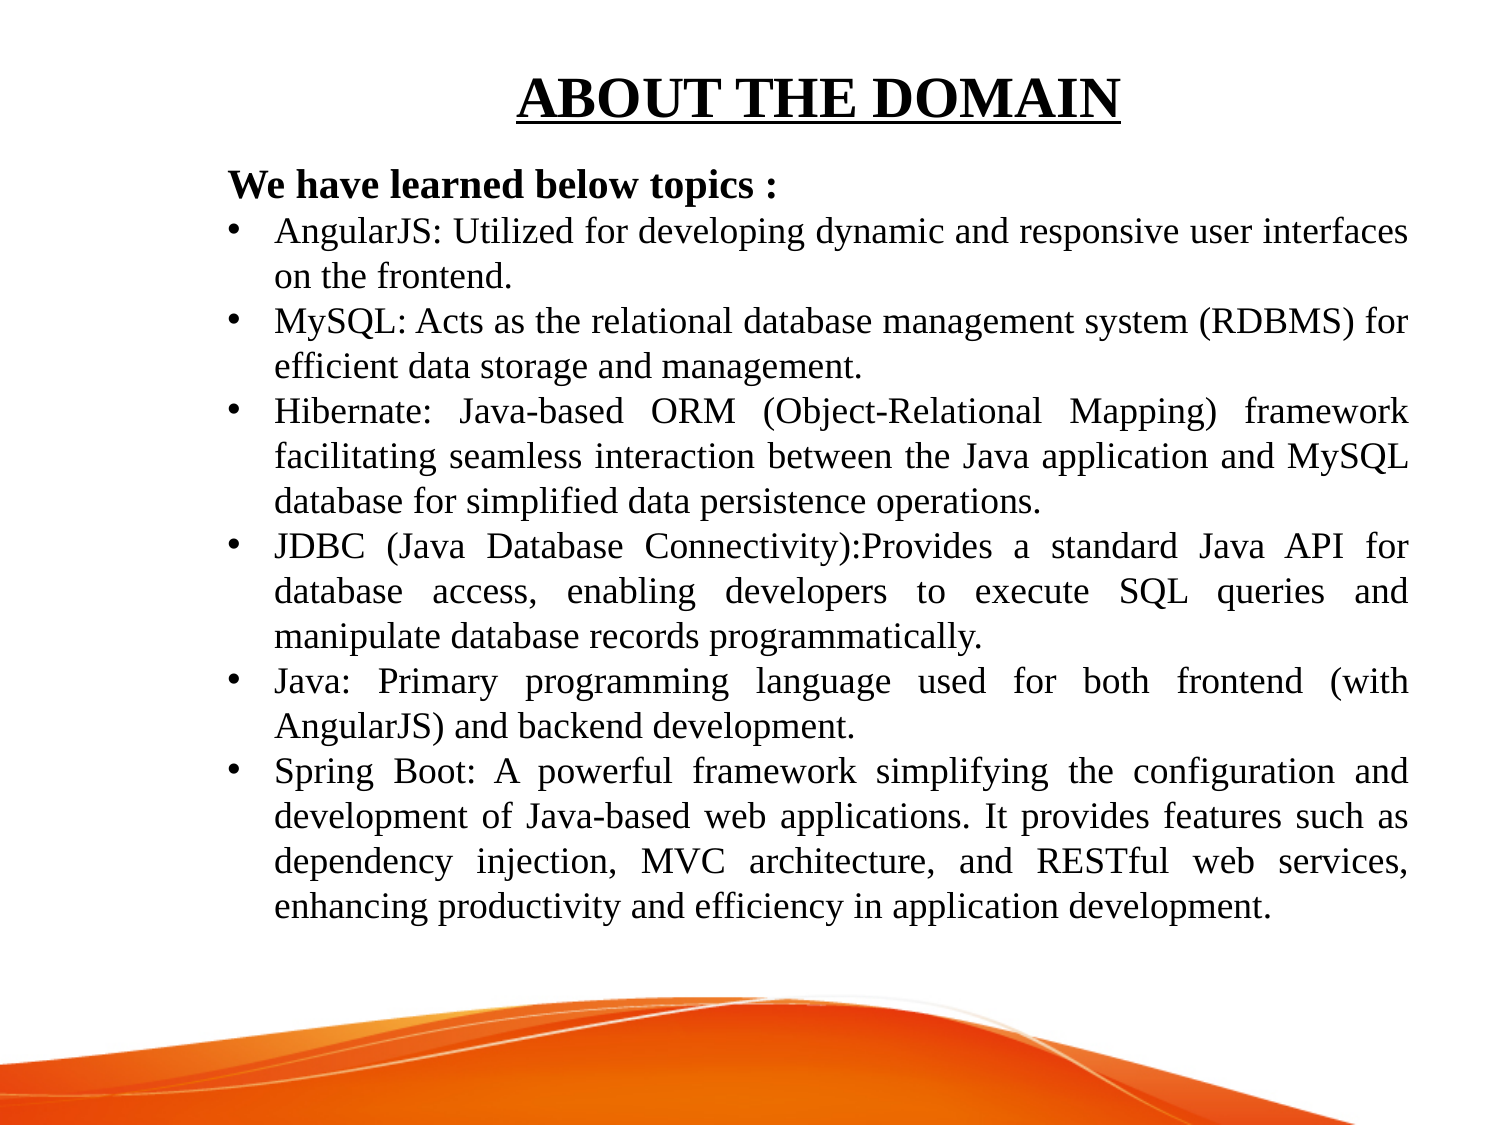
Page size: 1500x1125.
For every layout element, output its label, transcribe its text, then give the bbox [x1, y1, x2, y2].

picture [0, 0, 1500, 1125]
title ABOUT THE DOMAIN [212, 24, 1426, 163]
text_box We have learned below topics : AngularJS: Utilized for developing dynamic and responsive user interfaces on the frontend. MySQL: Acts as the relational database management system (RDBMS) for efficient data storage and management. Hibernate: Java-based ORM (Object-Relational Mapping) framework facilitating seamless interaction between the Java application and MySQL database for simplified data persistence operations. JDBC (Java Database Connectivity):Provides a standard Java API for database access, enabling developers to execute SQL queries and manipulate database records programmatically. Java: Primary programming language used for both frontend (with AngularJS) and backend development. Spring Boot: A powerful framework simplifying the configuration and development of Java-based web applications. It provides features such as dependency injection, MVC architecture, and RESTful web services, enhancing productivity and efficiency in application development. [212, 149, 1425, 934]
